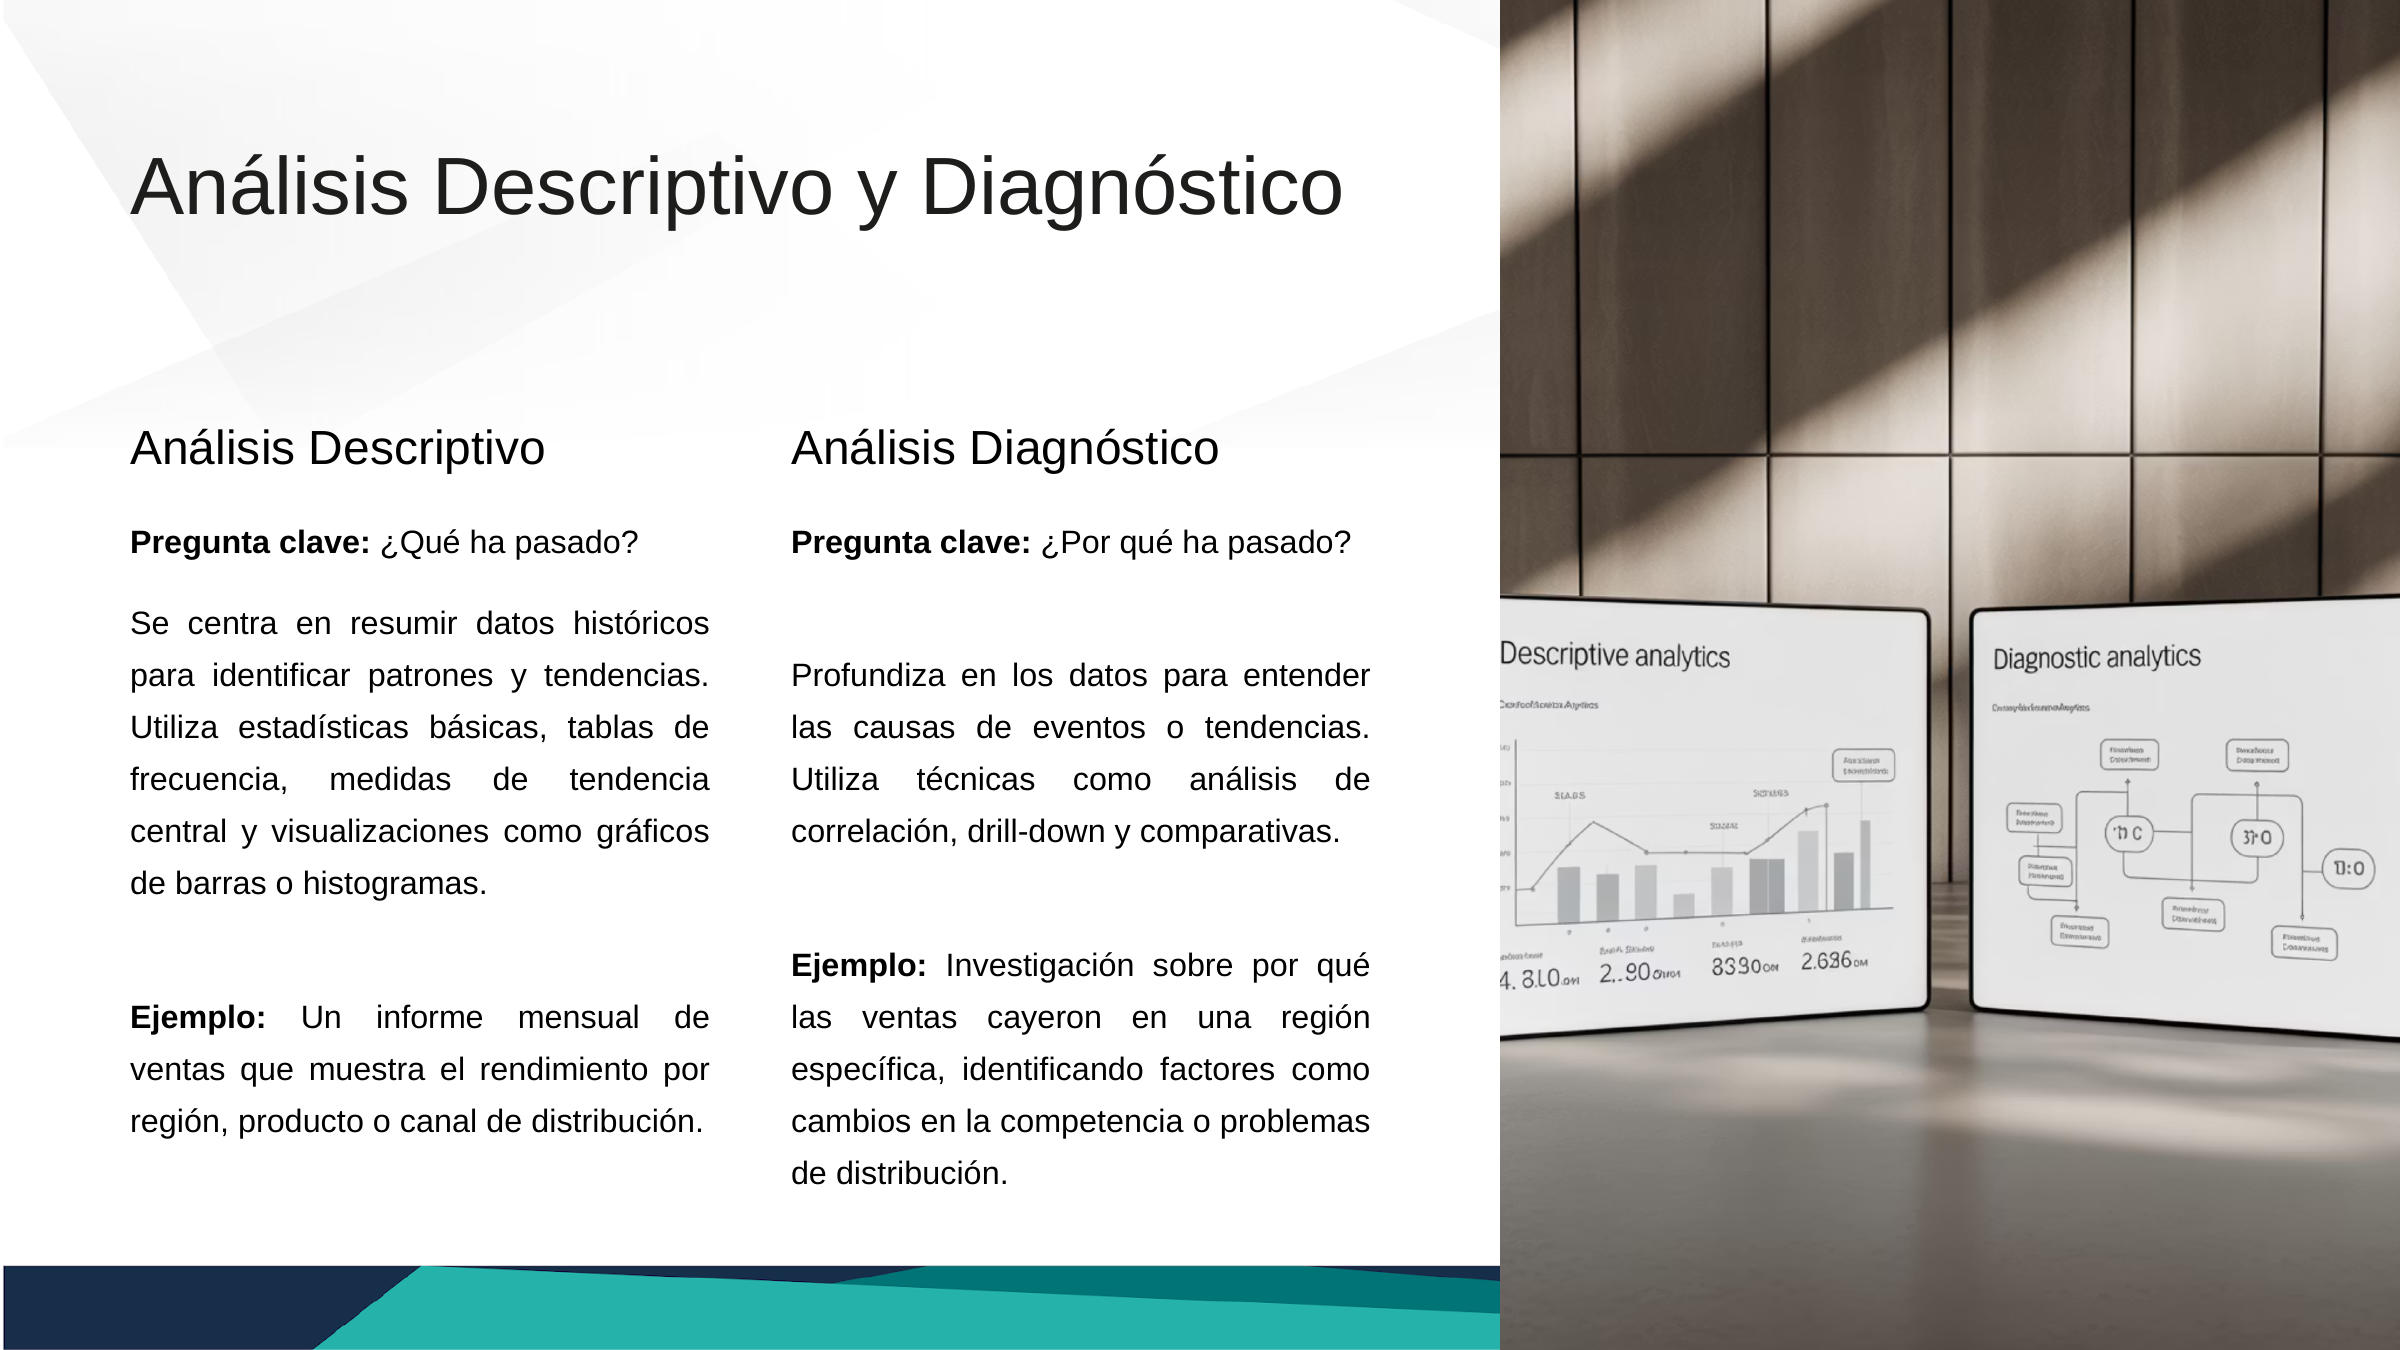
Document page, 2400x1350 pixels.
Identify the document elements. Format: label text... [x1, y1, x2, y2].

text_box Análisis Descriptivo y Diagnóstico [130, 129, 1370, 333]
text_box Profundiza en los datos para entender las causas de eventos o tendencias. Utiliza técnicas como análisis de correlación, drill-down y comparativas. [790, 641, 1372, 902]
text_box Análisis Descriptivo [130, 414, 623, 476]
text_box Ejemplo: Un informe mensual de ventas que muestra el rendimiento por región, producto o canal de distribución. [130, 982, 711, 1192]
text_box Se centra en resumir datos históricos para identificar patrones y tendencias. Utiliza estadísticas básicas, tablas de frecuencia, medidas de tendencia central y visualizaciones como gráficos de barras o histogramas. [130, 589, 711, 954]
text_box Análisis Diagnóstico [790, 414, 1296, 476]
text_box Pregunta clave: ¿Qué ha pasado? [130, 507, 711, 560]
text_box Pregunta clave: ¿Por qué ha pasado? [790, 507, 1372, 612]
picture [0, 0, 2400, 1350]
text_box Ejemplo: Investigación sobre por qué las ventas cayeron en una región específica, identificando factores como cambios en la competencia o problemas de distribución. [790, 930, 1372, 1192]
